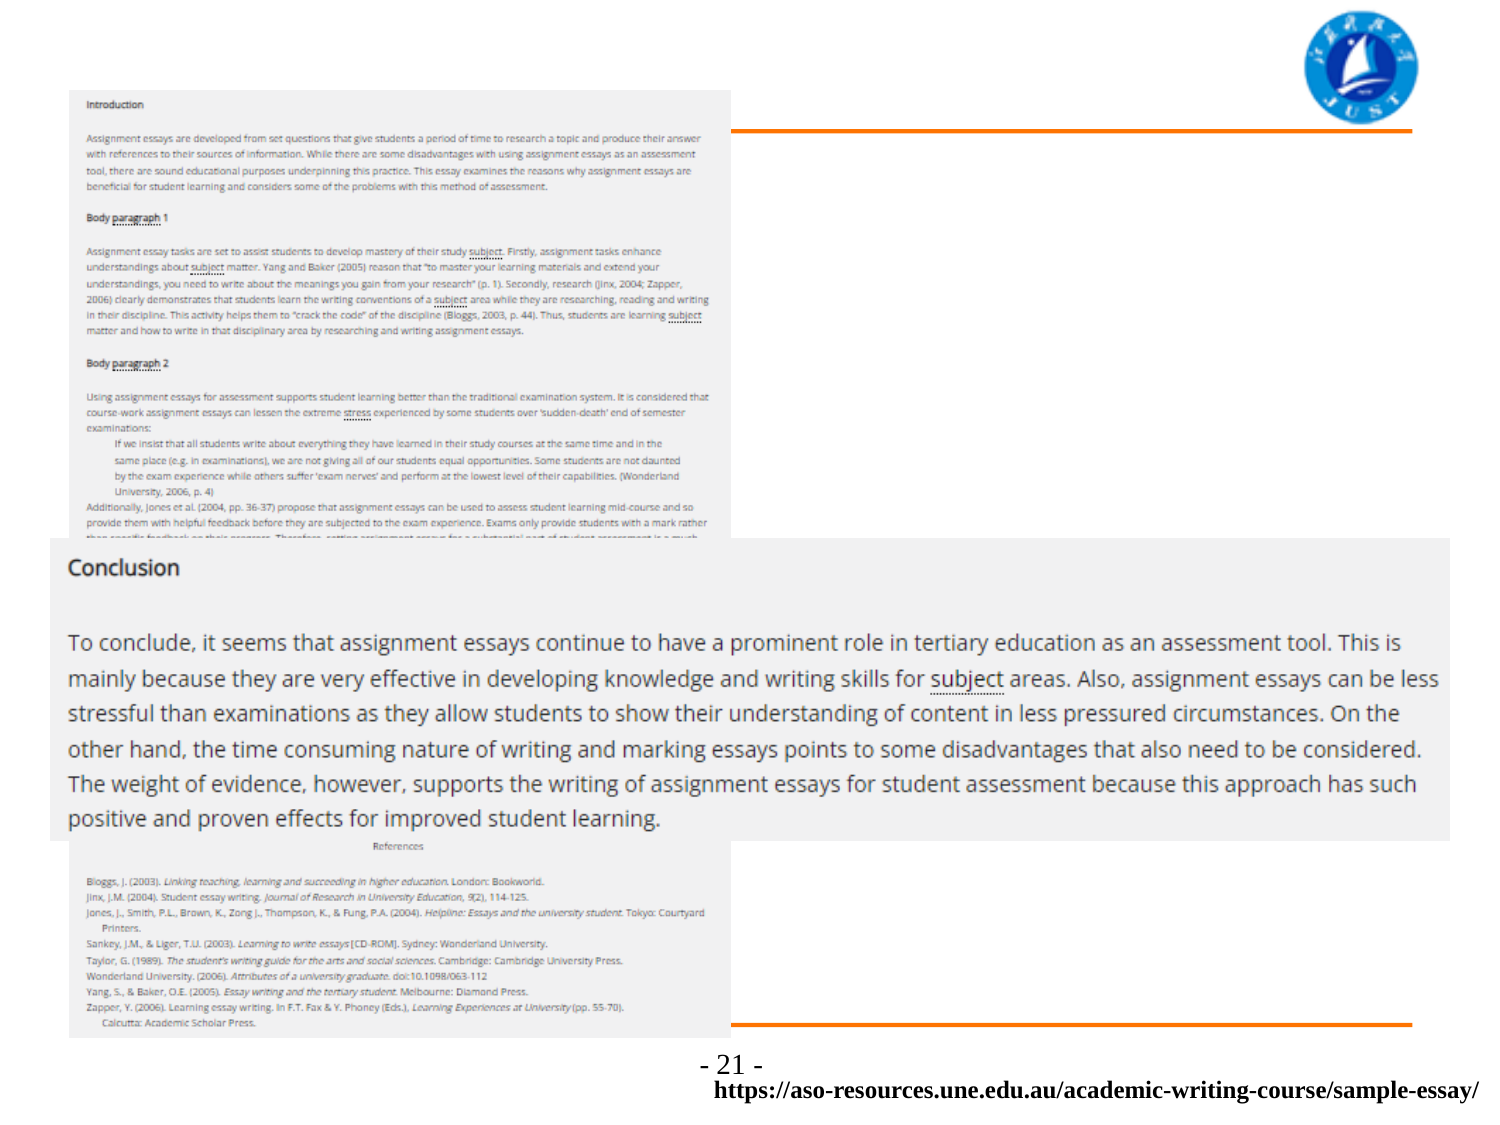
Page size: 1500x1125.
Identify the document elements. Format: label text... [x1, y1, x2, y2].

text_box https://aso-resources.une.edu.au/academic-writing-course/sample-essay/ [679, 1066, 1500, 1111]
slide_number - 21 - [574, 1037, 888, 1113]
picture [50, 90, 1450, 1038]
picture [1293, 2, 1429, 137]
